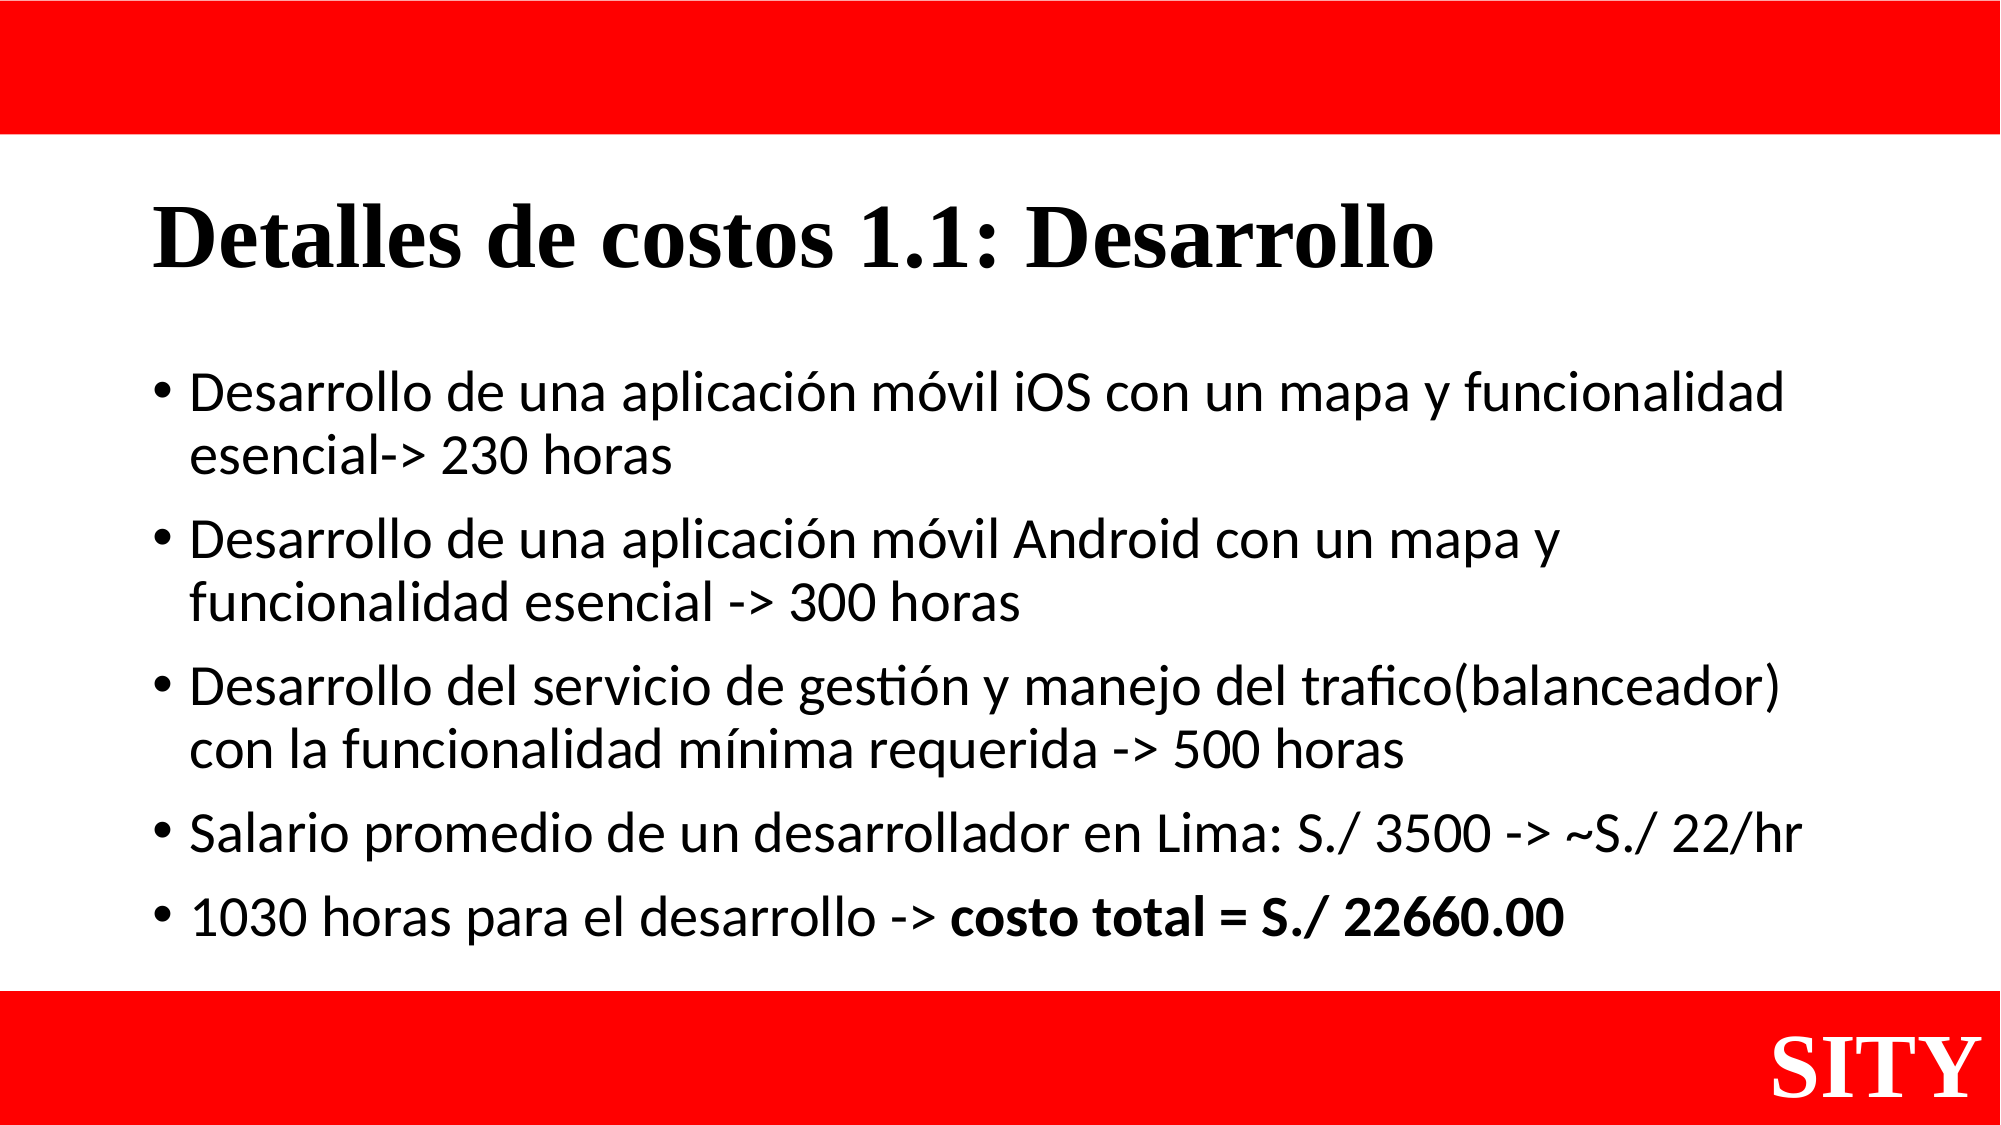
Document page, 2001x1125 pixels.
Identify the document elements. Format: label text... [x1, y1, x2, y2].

list Desarrollo de una aplicación móvil iOS con un mapa y funcionalidad esencial-> 230 horas Desarrollo de una aplicación móvil Android con un mapa y funcionalidad esencial -> 300 horas Desarrollo del servicio de gestión y manejo del trafico(balanceador) con la funcionalidad mínima requerida -> 500 horas Salario promedio de un desarrollador en Lima: S./ 3500 -> ~S./ 22/hr 1030 horas para el desarrollo -> costo total = S./ 22660.00 [137, 354, 1863, 976]
text_box [0, 0, 2000, 135]
title Detalles de costos 1.1: Desarrollo [137, 135, 1863, 347]
text_box SITY [1754, 998, 1999, 1124]
text_box [0, 990, 2000, 1125]
